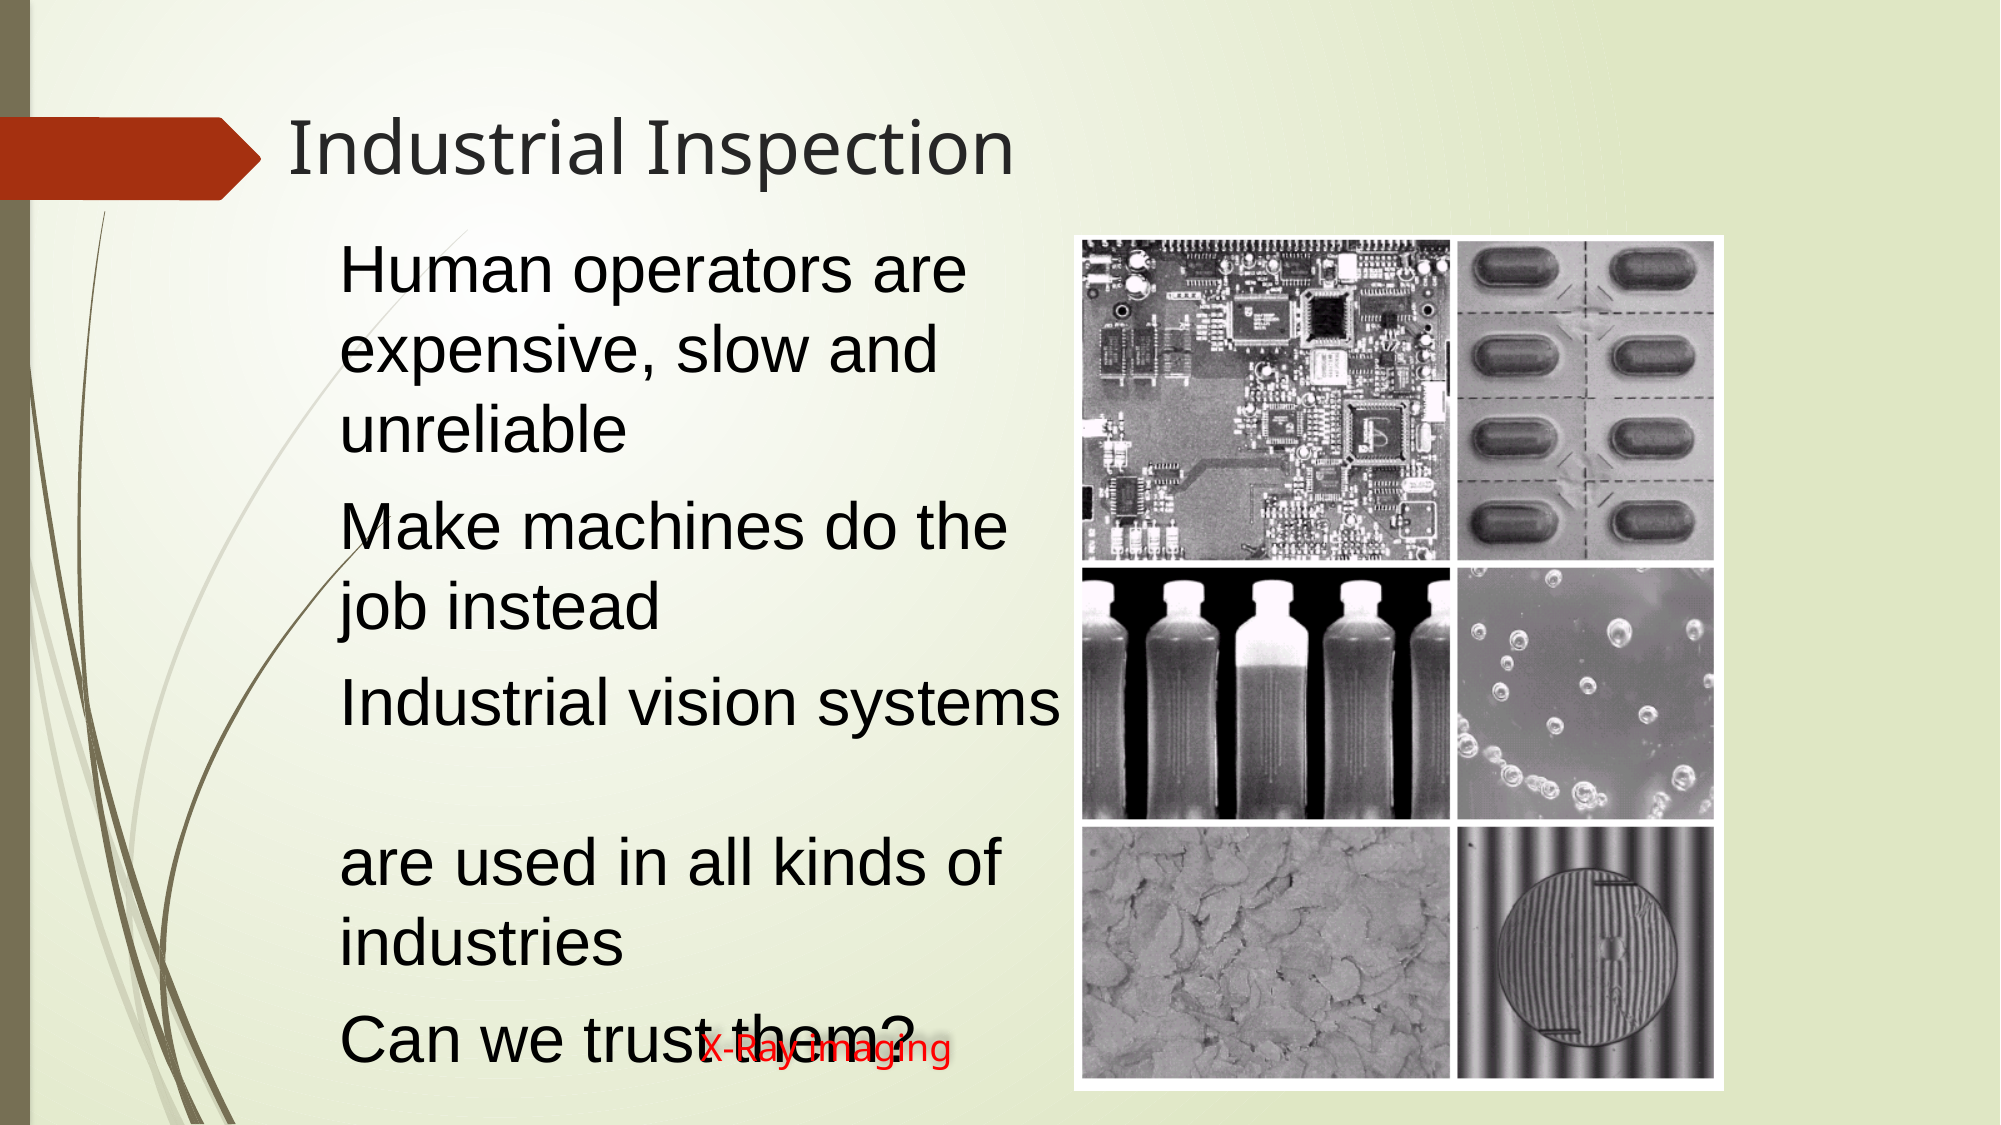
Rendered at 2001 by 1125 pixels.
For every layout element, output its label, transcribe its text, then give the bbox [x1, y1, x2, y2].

text_box Human operators are expensive, slow and unreliable Make machines do the job instead Industrial vision systems are used in all kinds of industries Can we trust them? [324, 230, 1084, 1125]
picture [1073, 235, 1725, 1091]
text_box Industrial Inspection [273, 109, 1686, 230]
text_box X-Ray imaging [685, 1017, 968, 1077]
